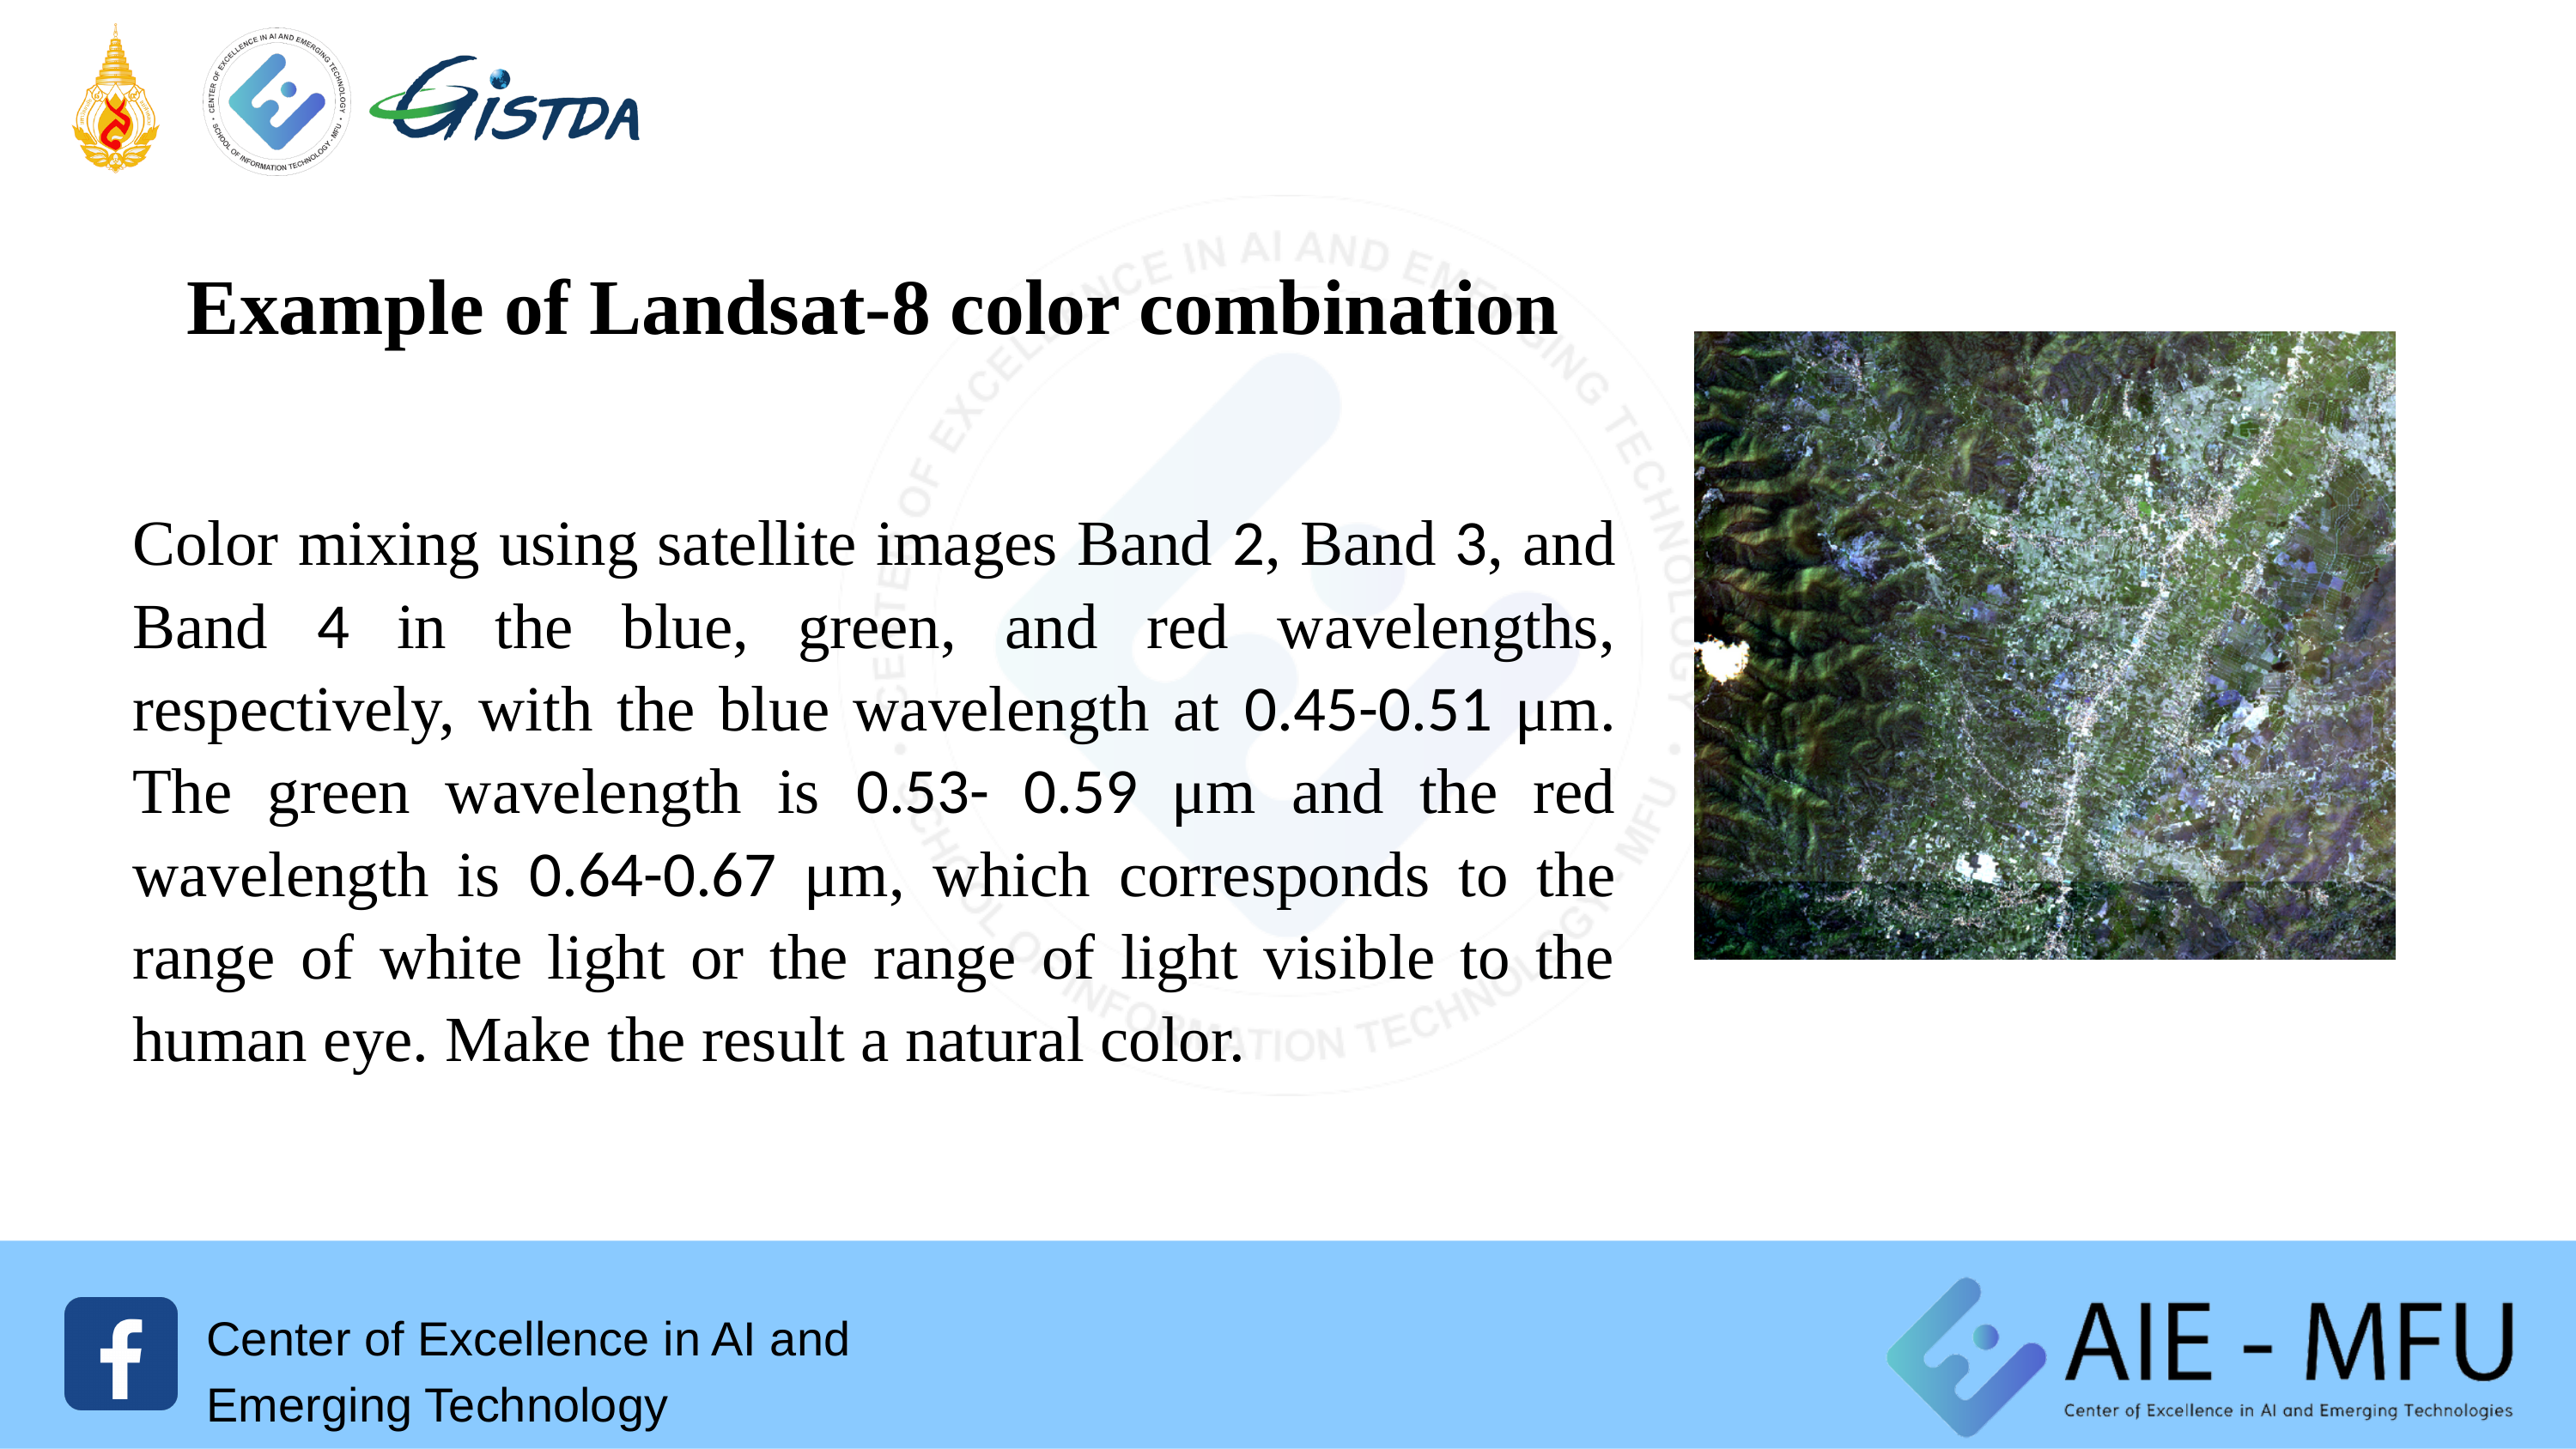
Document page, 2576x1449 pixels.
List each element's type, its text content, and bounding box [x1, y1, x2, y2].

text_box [0, 1224, 2576, 1449]
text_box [39, 20, 345, 176]
text_box Example of Landsat-8 color combination [177, 241, 832, 351]
picture [836, 195, 2396, 1097]
text_box Color mixing using satellite images Band 2, Band 3, and Band 4 in the blue, green, and red wavelengths, respectively, with the blue wavelength at 0.45-0.51 μm. The green wavelength is 0.53- 0.59 μm and the red wavelength is 0.64-0.67 μm, which corresponds to the range of white light or the range of light visible to the human eye. Make the result a natural color. [132, 495, 832, 1075]
picture [350, 10, 658, 185]
